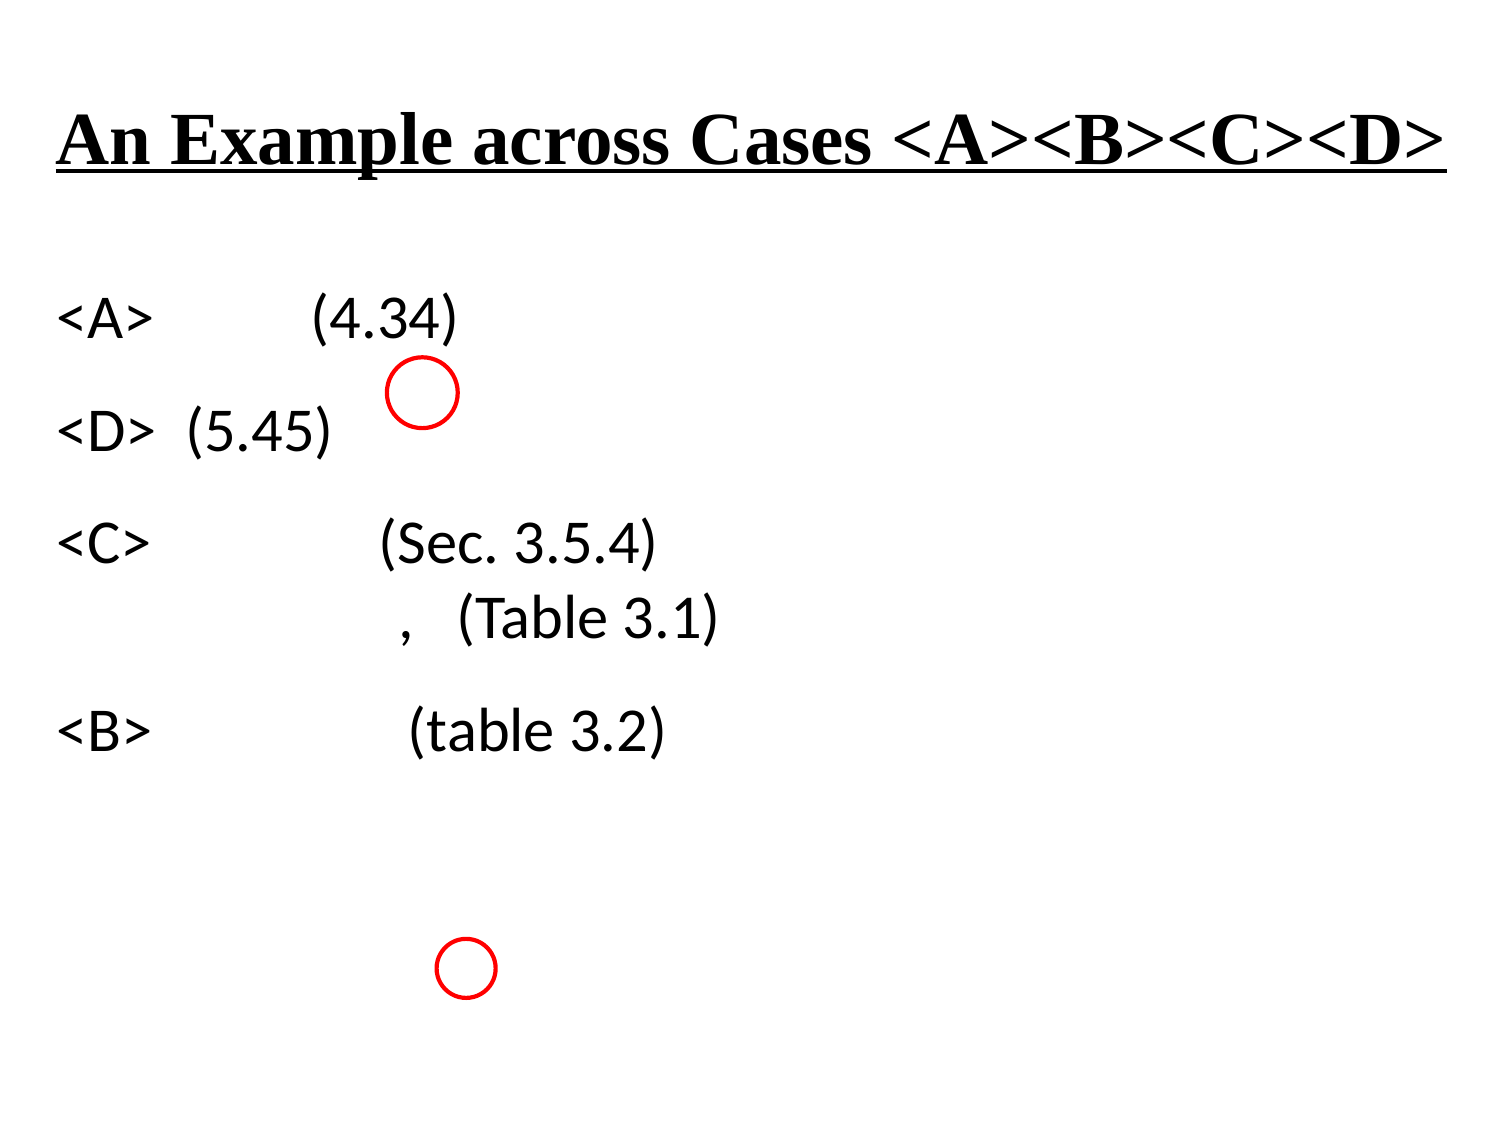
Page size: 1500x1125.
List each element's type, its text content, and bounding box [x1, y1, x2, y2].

text_box [434, 936, 498, 1001]
text_box An Example across Cases <A><B><C><D> [0, 36, 1500, 187]
text_box [384, 355, 460, 431]
